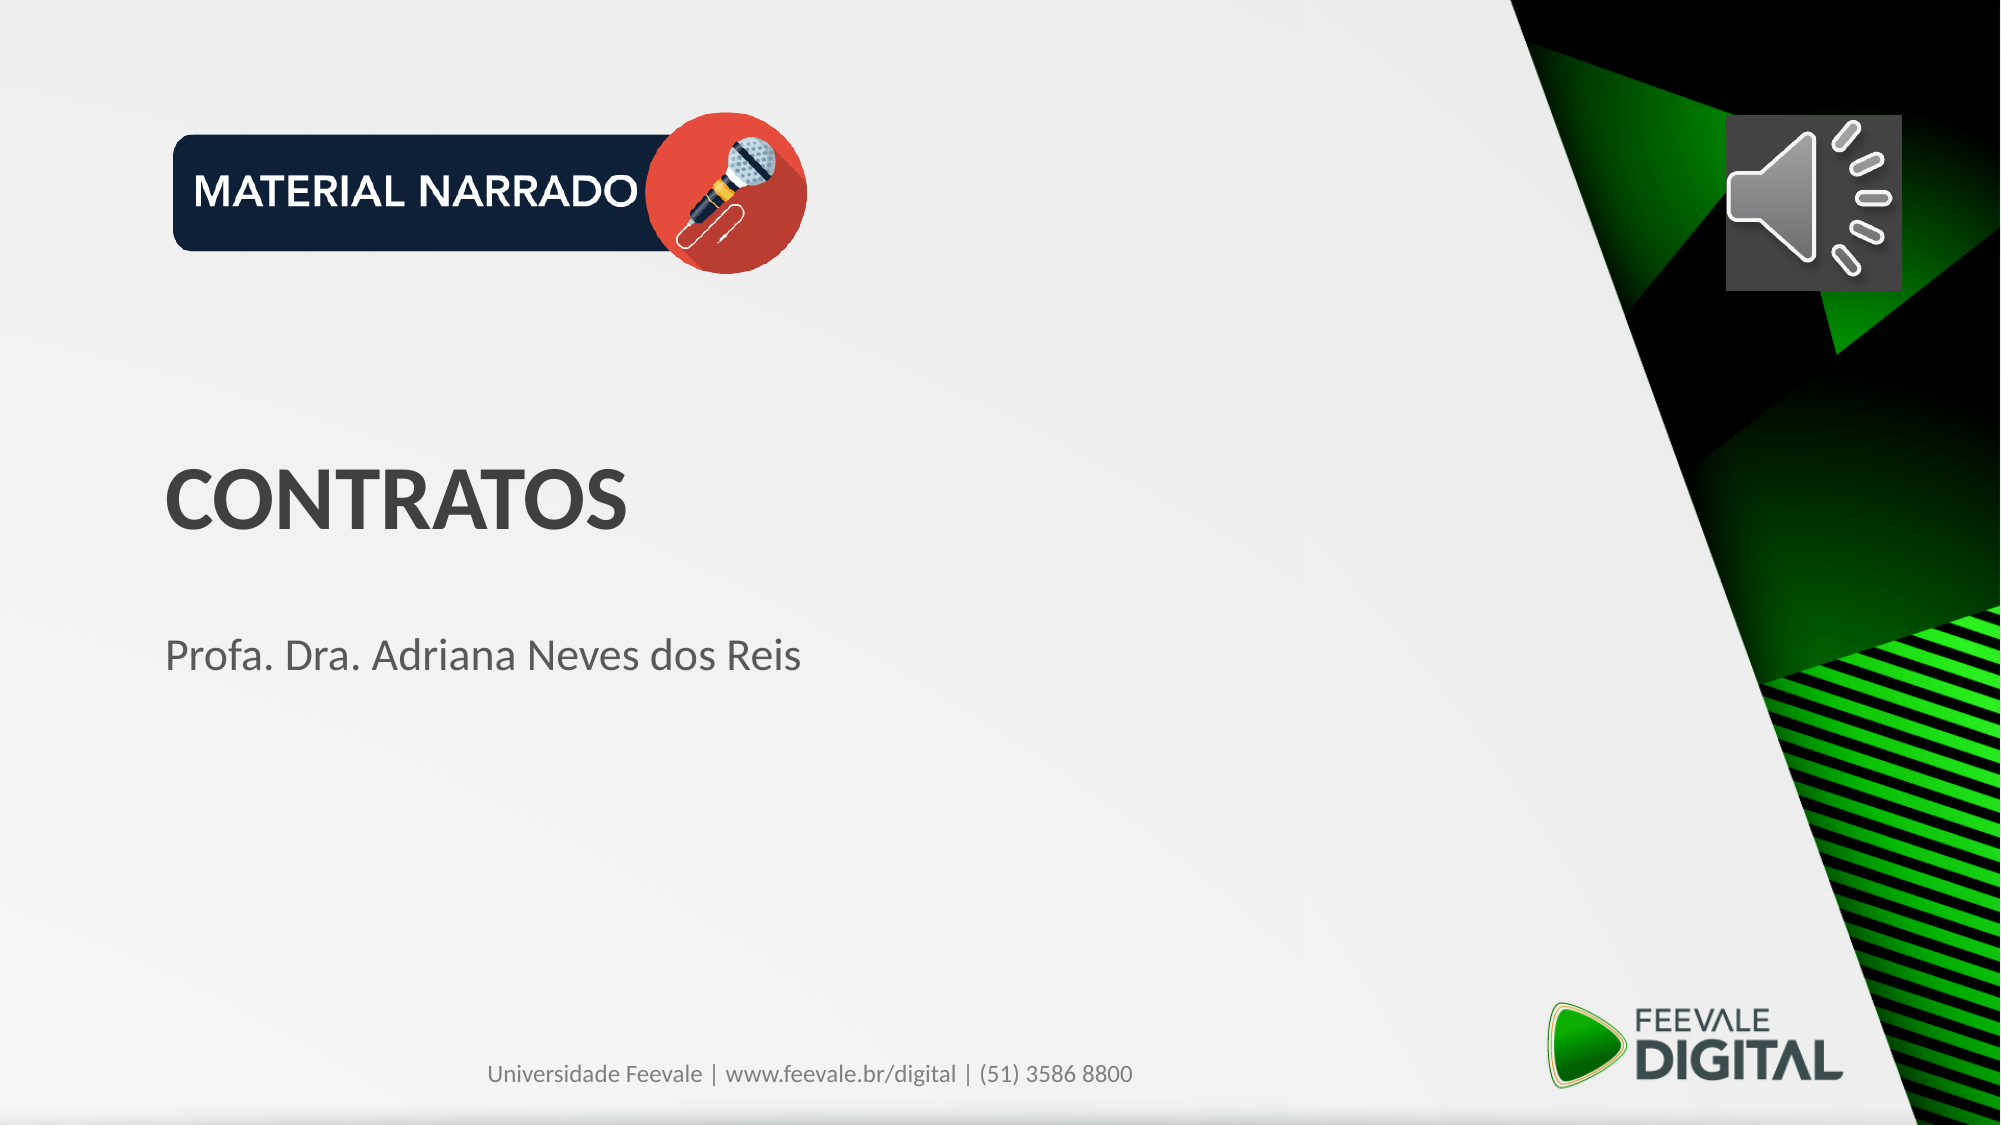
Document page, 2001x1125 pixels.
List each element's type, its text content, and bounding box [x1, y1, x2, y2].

subtitle Profa. Dra. Adriana Neves dos Reis [150, 617, 1550, 835]
title CONTRATOS [150, 381, 1625, 604]
picture [0, 0, 2001, 1125]
